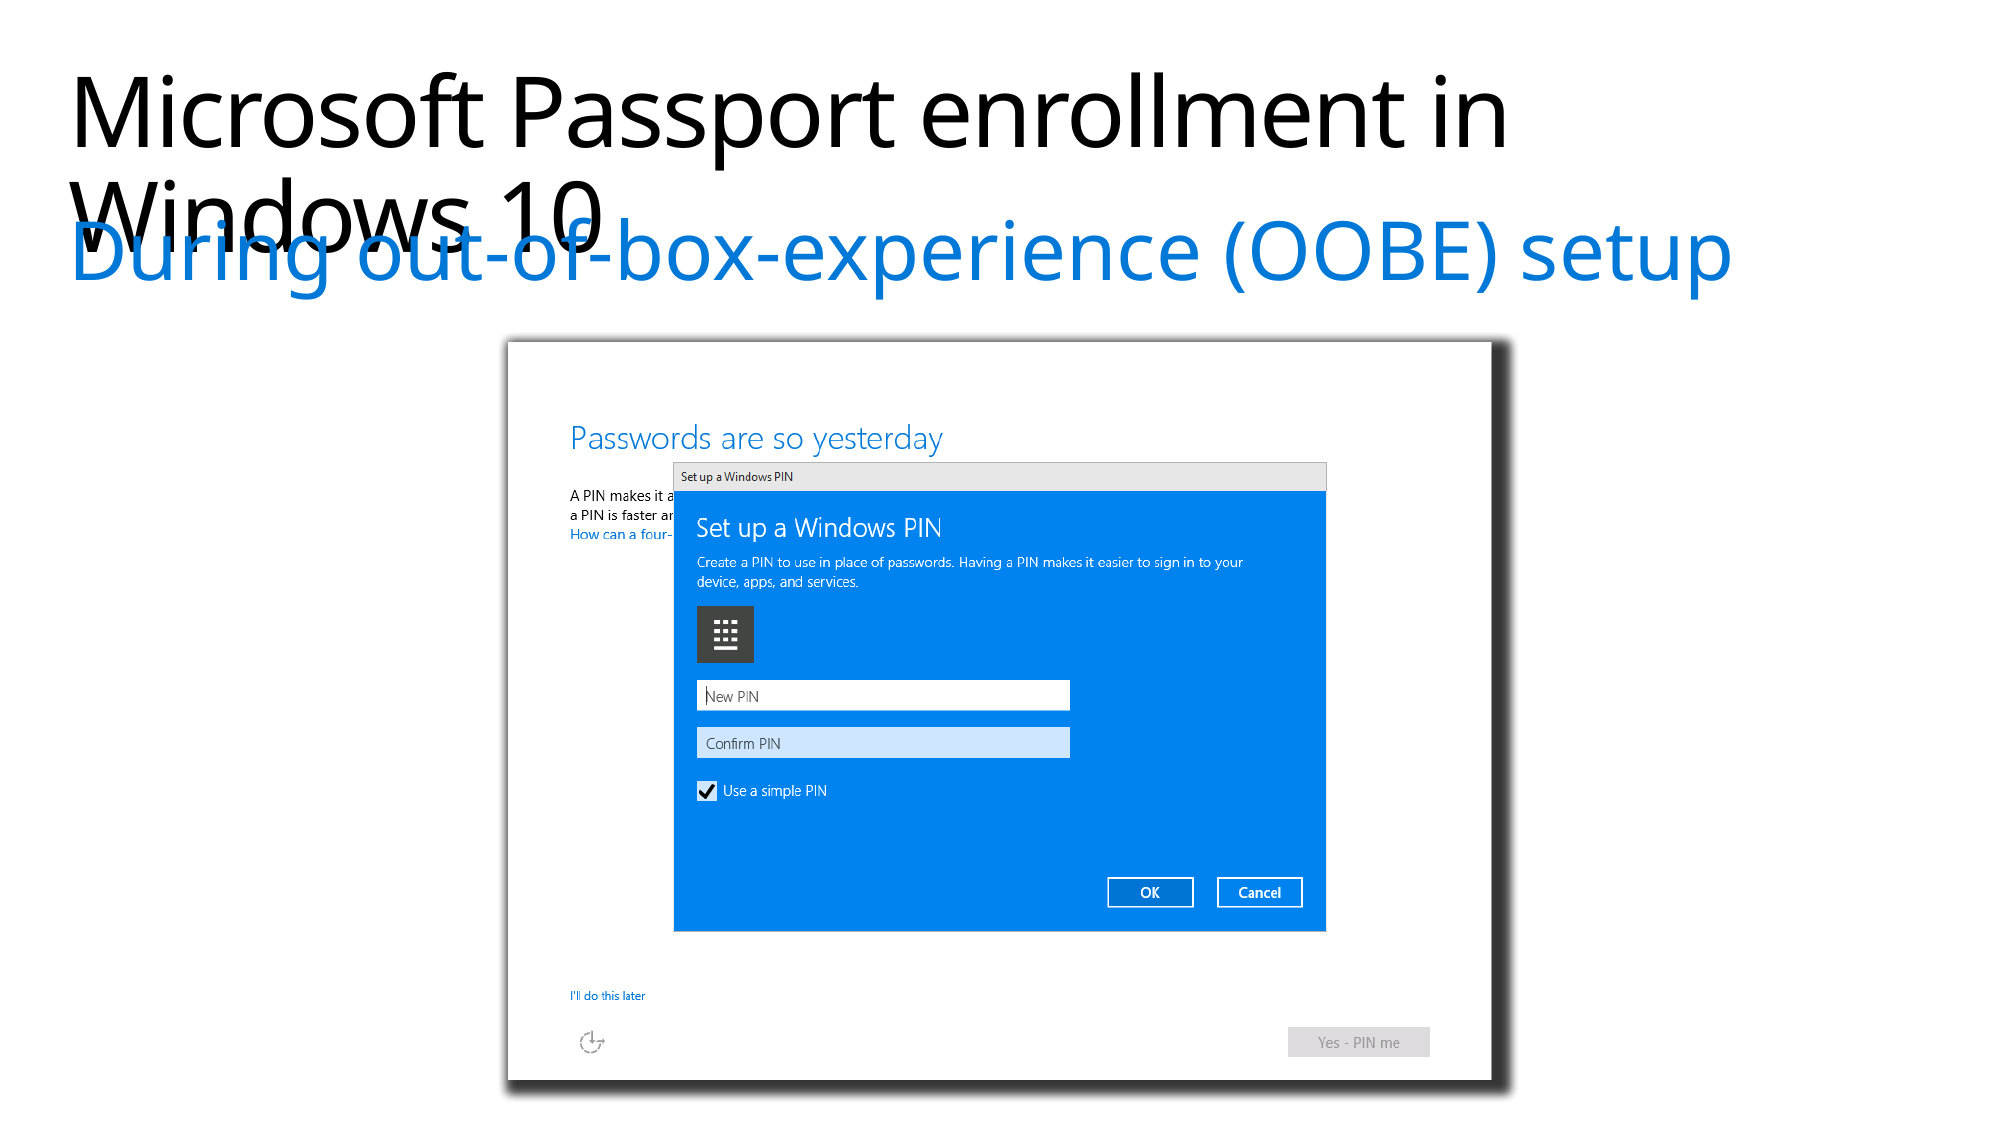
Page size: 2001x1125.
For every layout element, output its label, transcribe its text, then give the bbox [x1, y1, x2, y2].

picture [507, 342, 1492, 1081]
list During out-of-box-experience (OOBE) setup [44, 195, 1956, 315]
title Microsoft Passport enrollment in Windows 10 [44, 47, 1957, 196]
